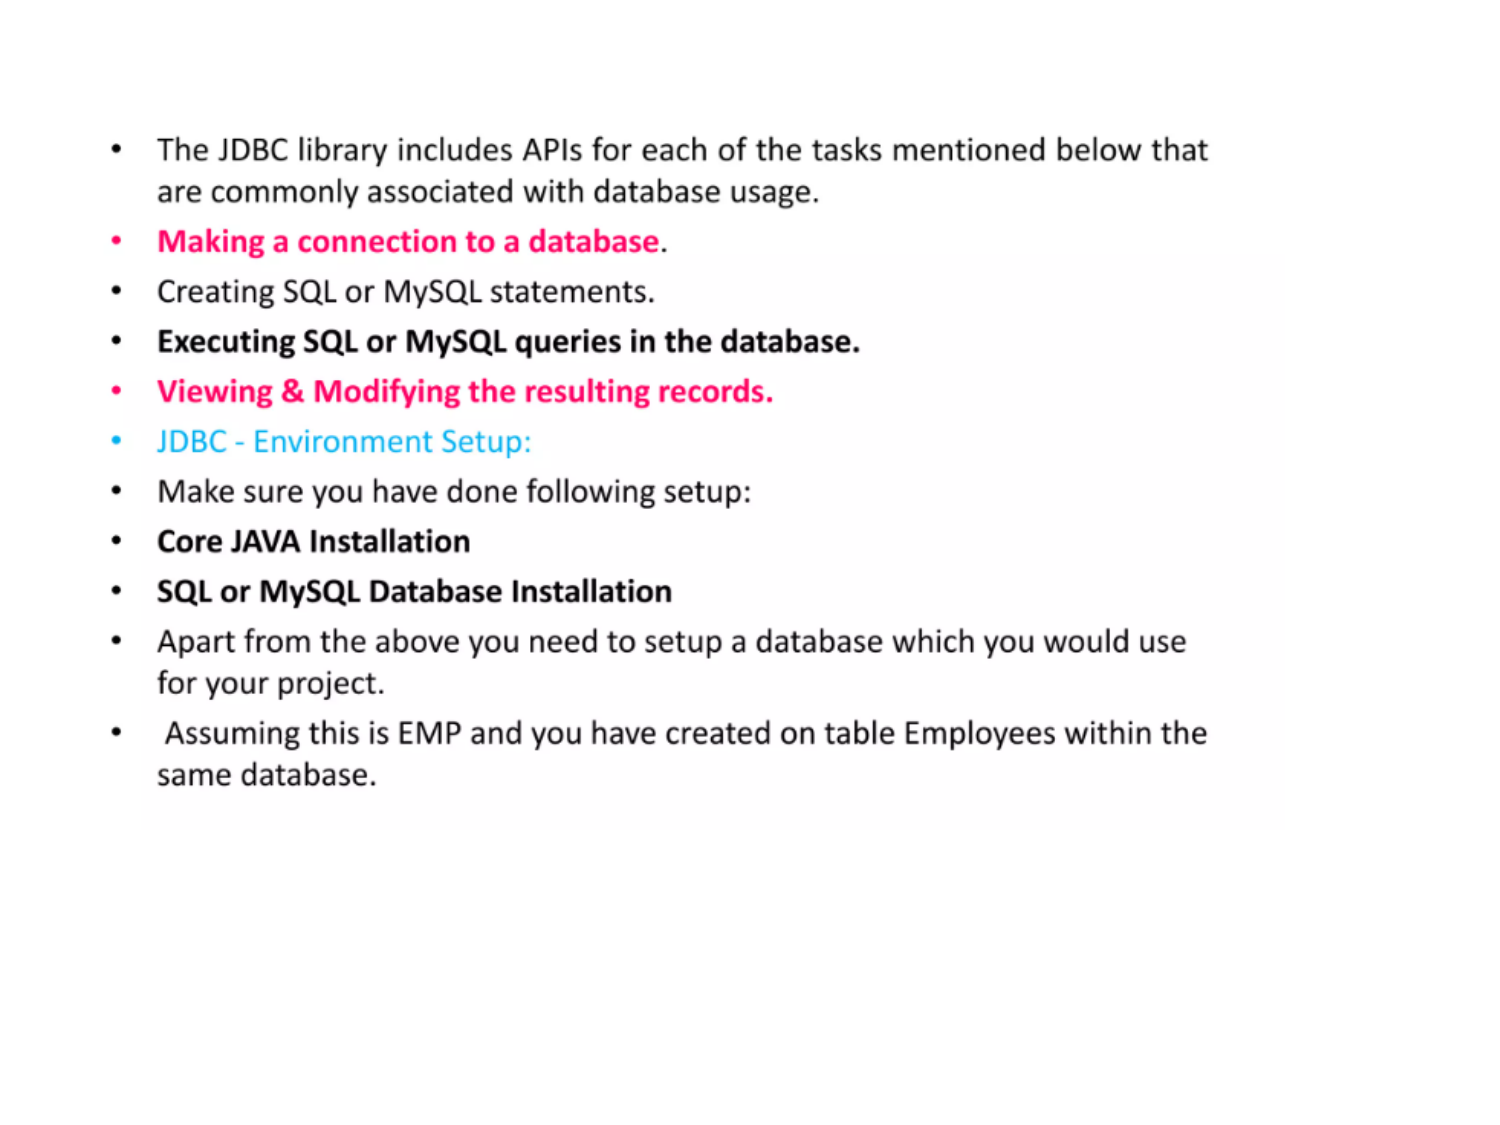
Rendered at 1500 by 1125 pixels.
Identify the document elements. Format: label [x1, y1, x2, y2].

list [37, 87, 1350, 831]
